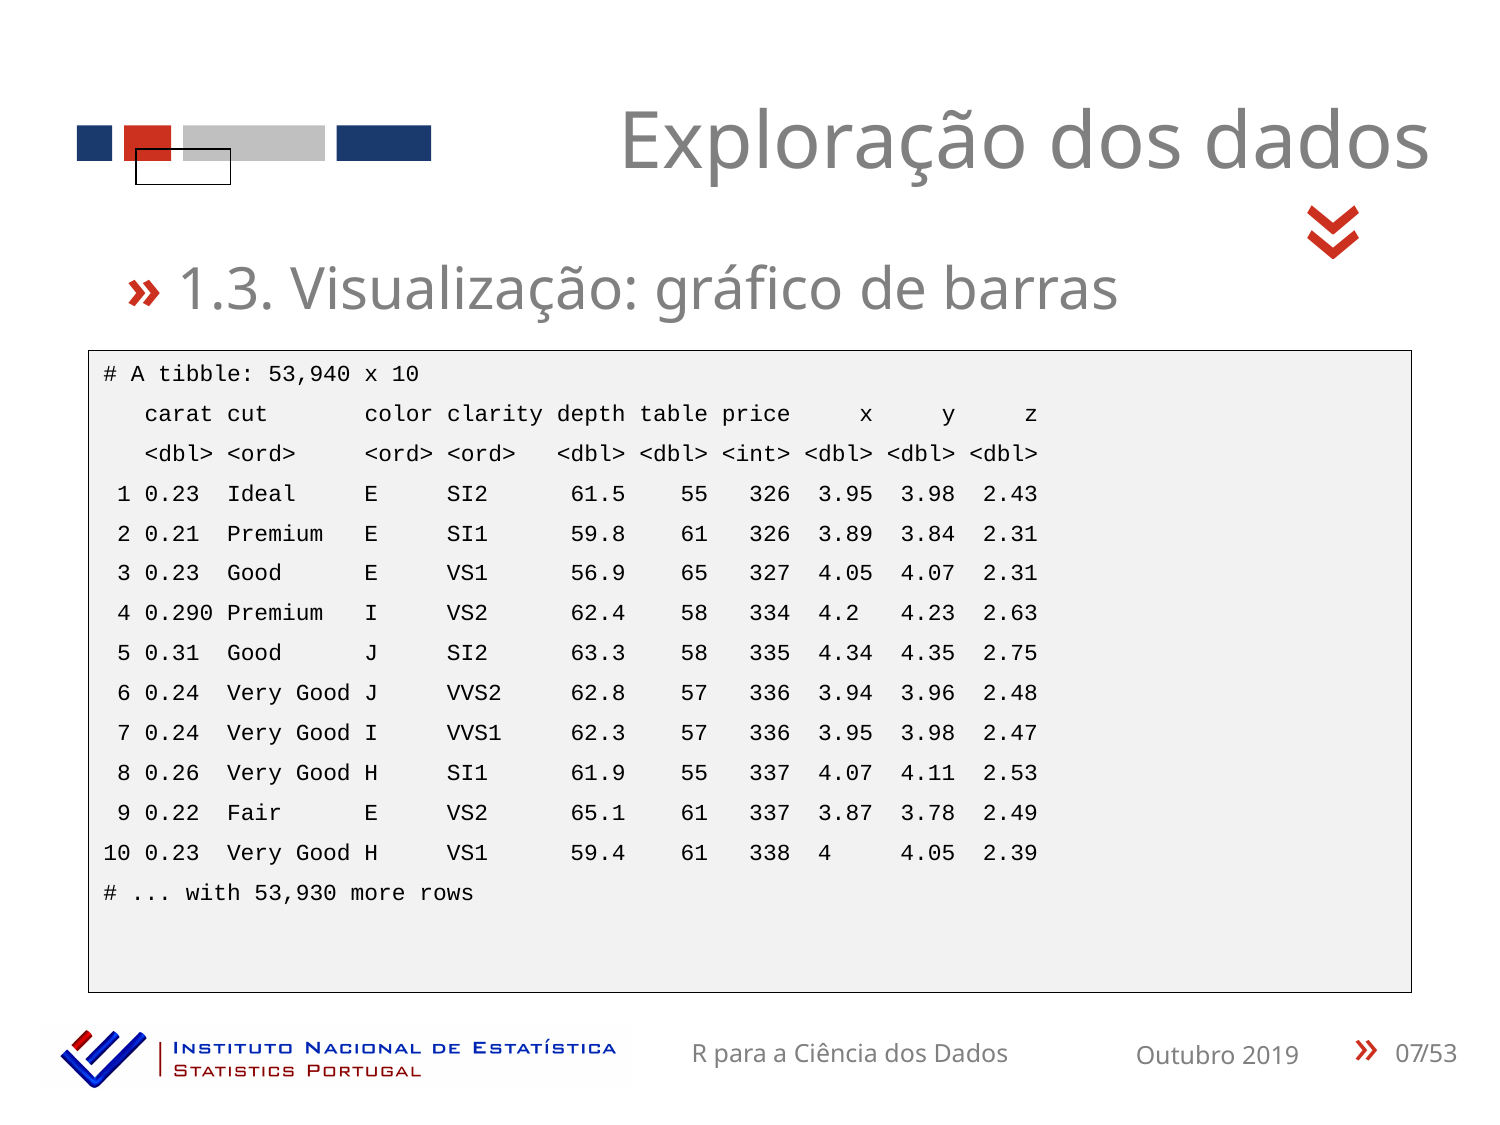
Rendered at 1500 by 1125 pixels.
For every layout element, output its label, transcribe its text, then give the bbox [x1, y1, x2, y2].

text_box « [1234, 207, 1400, 280]
text_box # A tibble: 53,940 x 10 carat cut color clarity depth table price x y z <dbl> <ord> <ord> <ord> <dbl> <dbl> <int> <dbl> <dbl> <dbl> 1 0.23 Ideal E SI2 61.5 55 326 3.95 3.98 2.43 2 0.21 Premium E SI1 59.8 61 326 3.89 3.84 2.31 3 0.23 Good E VS1 56.9 65 327 4.05 4.07 2.31 4 0.290 Premium I VS2 62.4 58 334 4.2 4.23 2.63 5 0.31 Good J SI2 63.3 58 335 4.34 4.35 2.75 6 0.24 Very Good J VVS2 62.8 57 336 3.94 3.96 2.48 7 0.24 Very Good I VVS1 62.3 57 336 3.95 3.98 2.47 8 0.26 Very Good H SI1 61.9 55 337 4.07 4.11 2.53 9 0.22 Fair E VS2 65.1 61 337 3.87 3.78 2.49 10 0.23 Very Good H VS1 59.4 61 338 4 4.05 2.39 # ... with 53,930 more rows [88, 350, 1412, 993]
picture [41, 1023, 638, 1093]
text_box 07 [1380, 1029, 1447, 1075]
text_box Exploração dos dados [454, 66, 1447, 207]
text_box » 1.3. Visualização: gráfico de barras [111, 243, 1376, 329]
